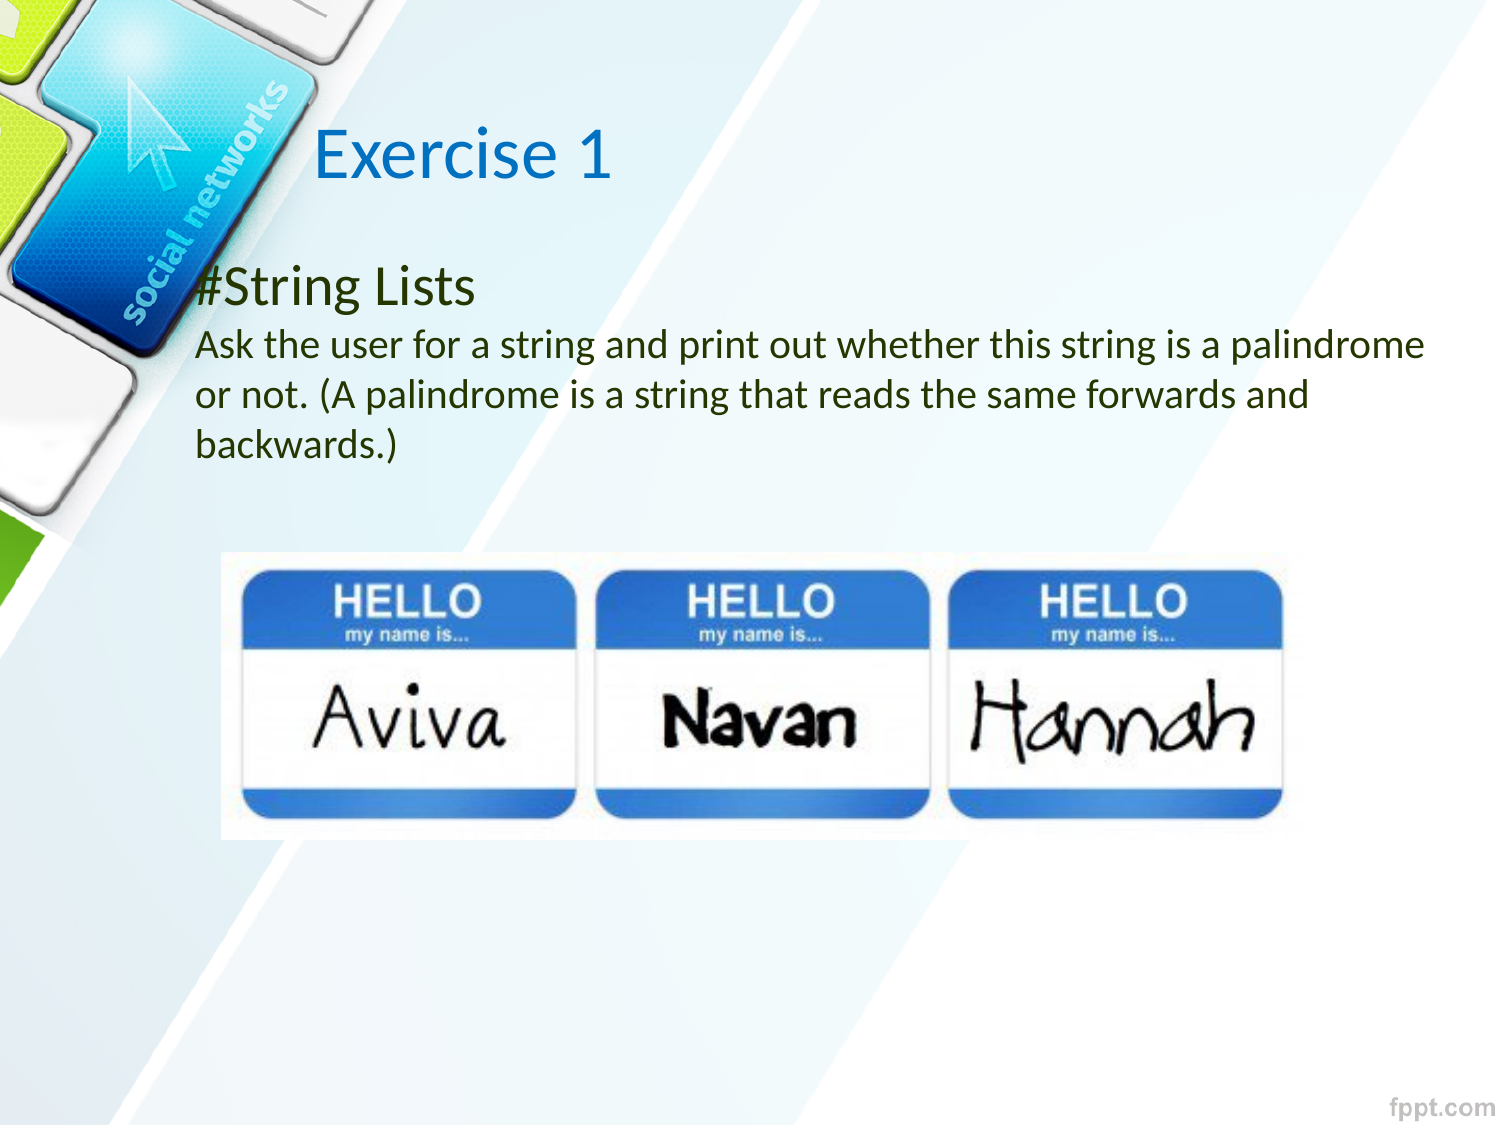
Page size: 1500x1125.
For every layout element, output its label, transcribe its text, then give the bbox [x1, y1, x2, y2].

picture [0, 0, 1500, 1125]
text_box Exercise 1 [299, 86, 1427, 212]
text_box #String Lists Ask the user for a string and print out whether this string is a palindrome or not. (A palindrome is a string that reads the same forwards and backwards.) [179, 239, 1470, 1065]
